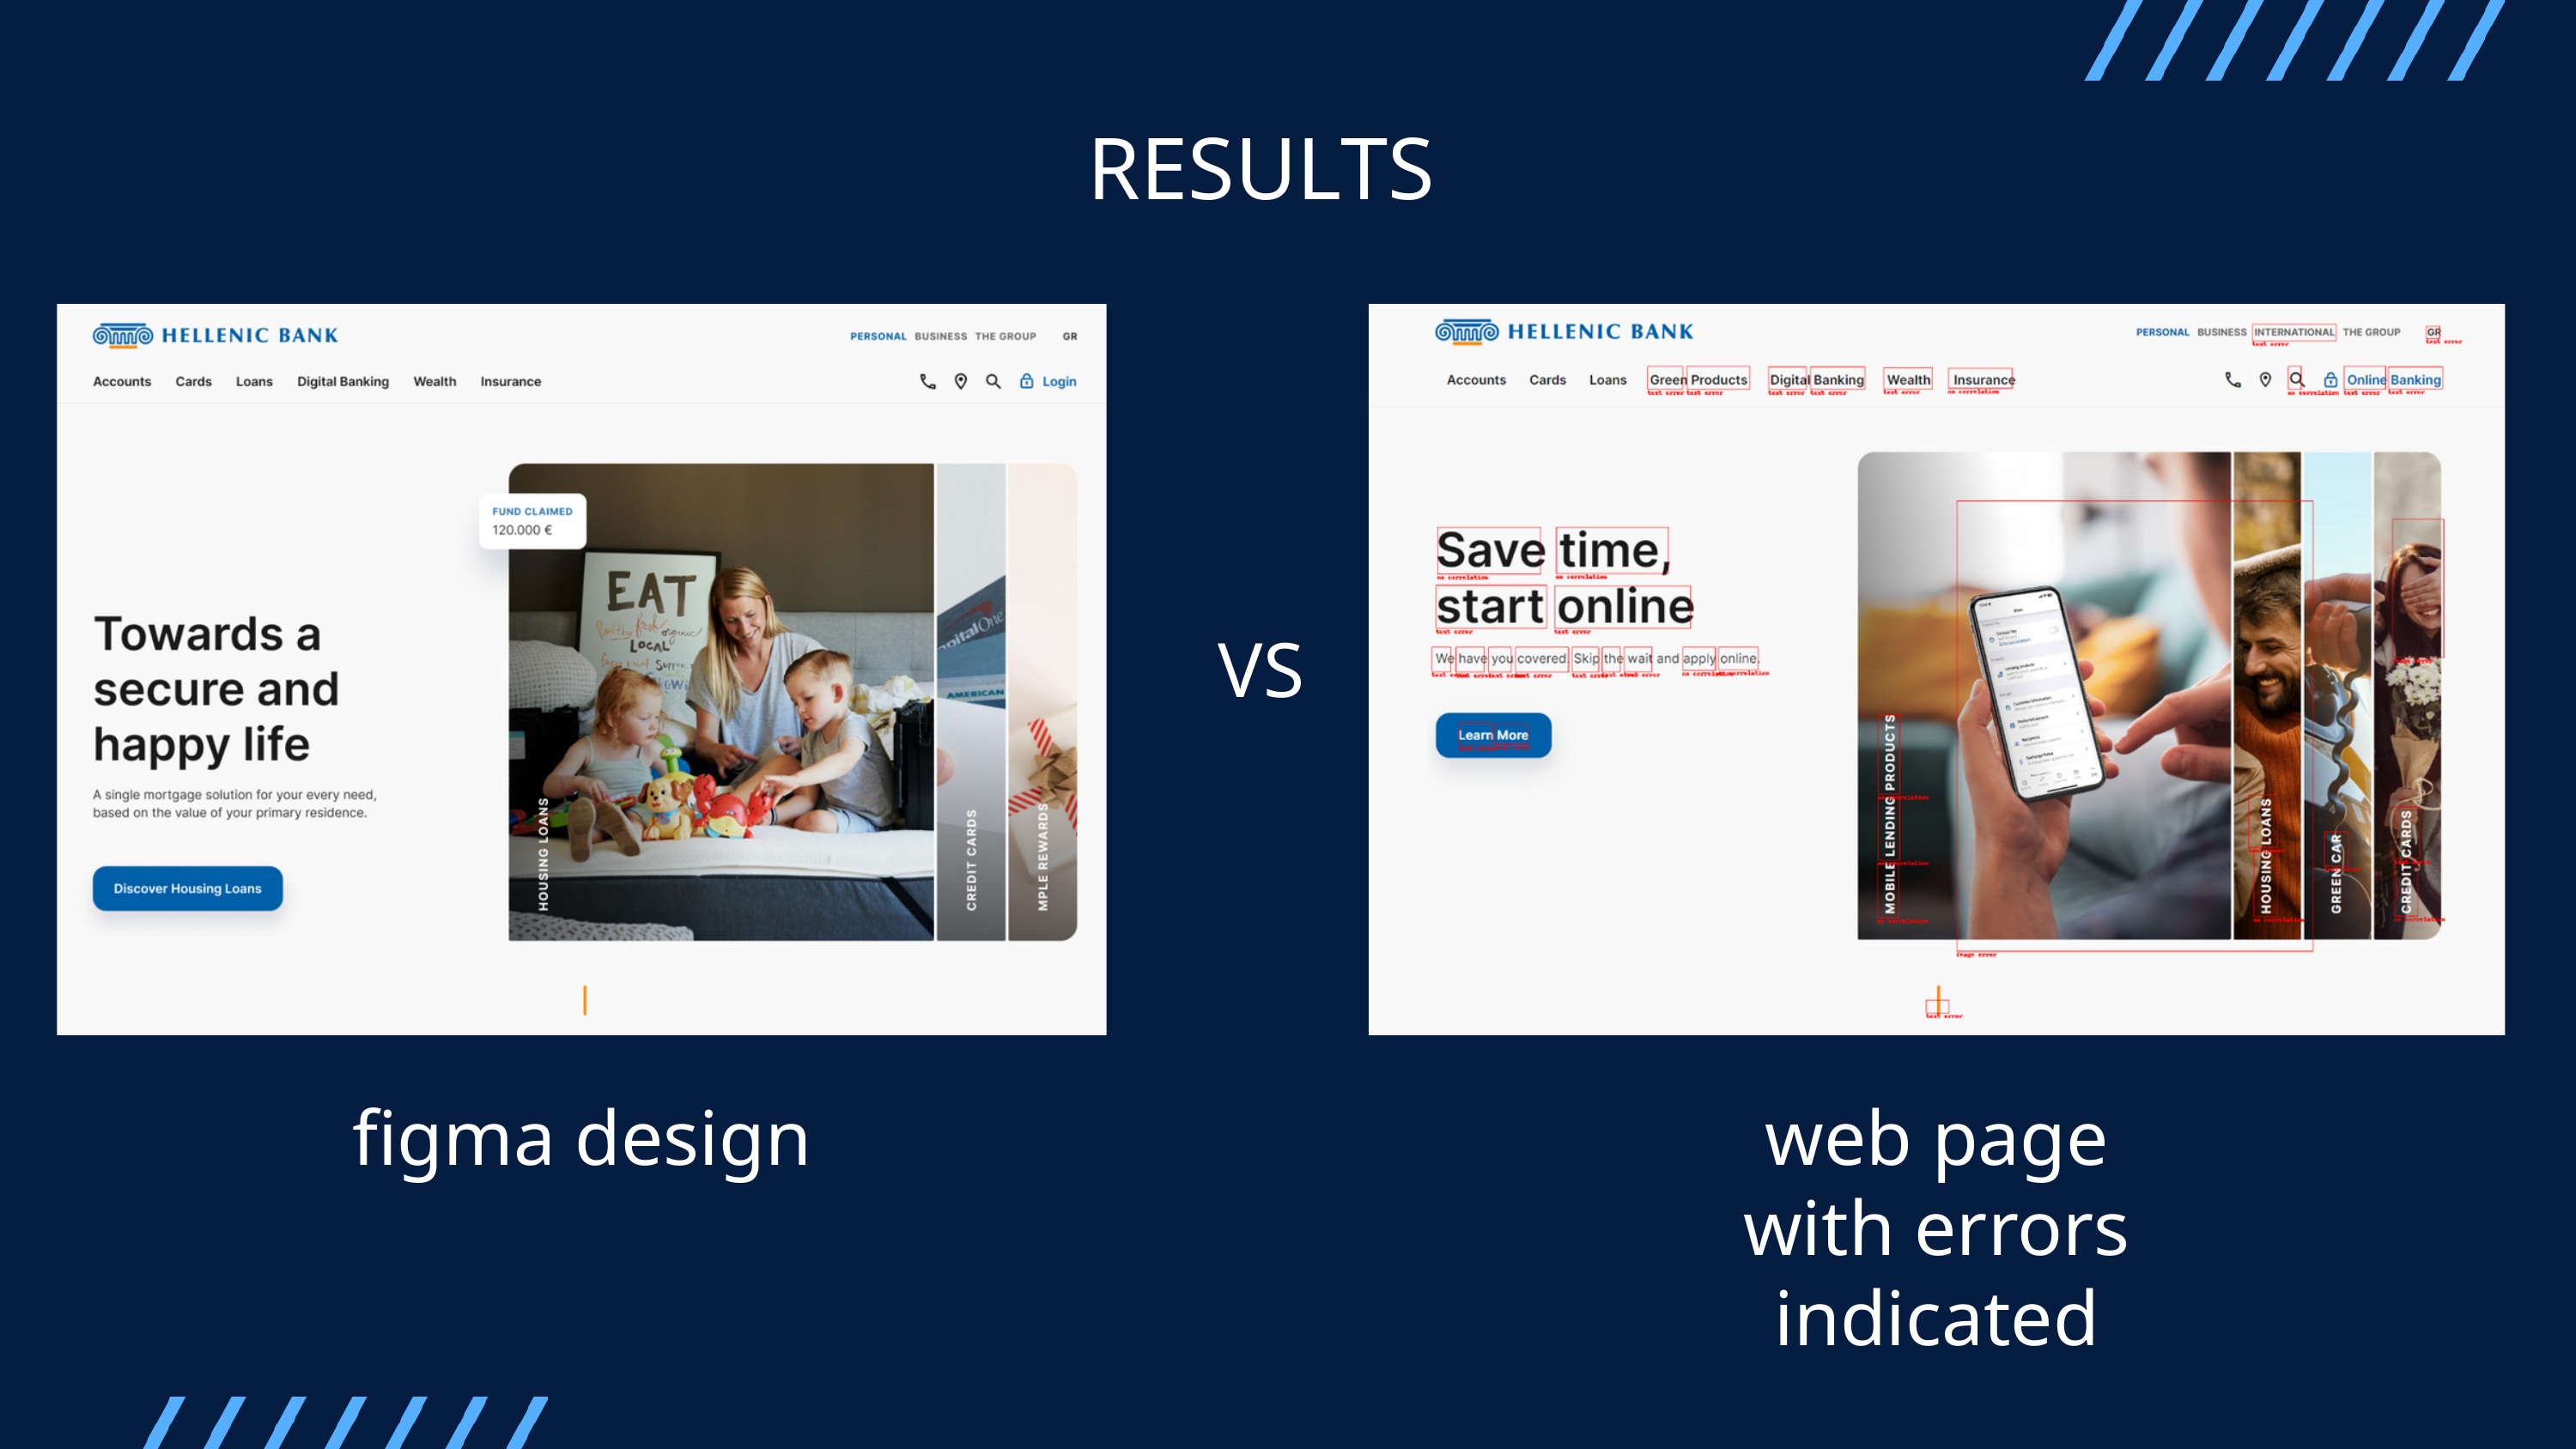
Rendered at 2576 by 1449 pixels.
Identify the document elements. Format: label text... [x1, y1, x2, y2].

text_box web page with errors indicated [1731, 1089, 2142, 1361]
text_box [1369, 304, 2506, 1035]
text_box VS [1056, 622, 1467, 713]
text_box [57, 304, 1107, 1035]
text_box [2084, 0, 2506, 81]
text_box [126, 1397, 549, 1449]
text_box RESULTS [450, 114, 2073, 217]
text_box figma design [337, 1089, 827, 1180]
